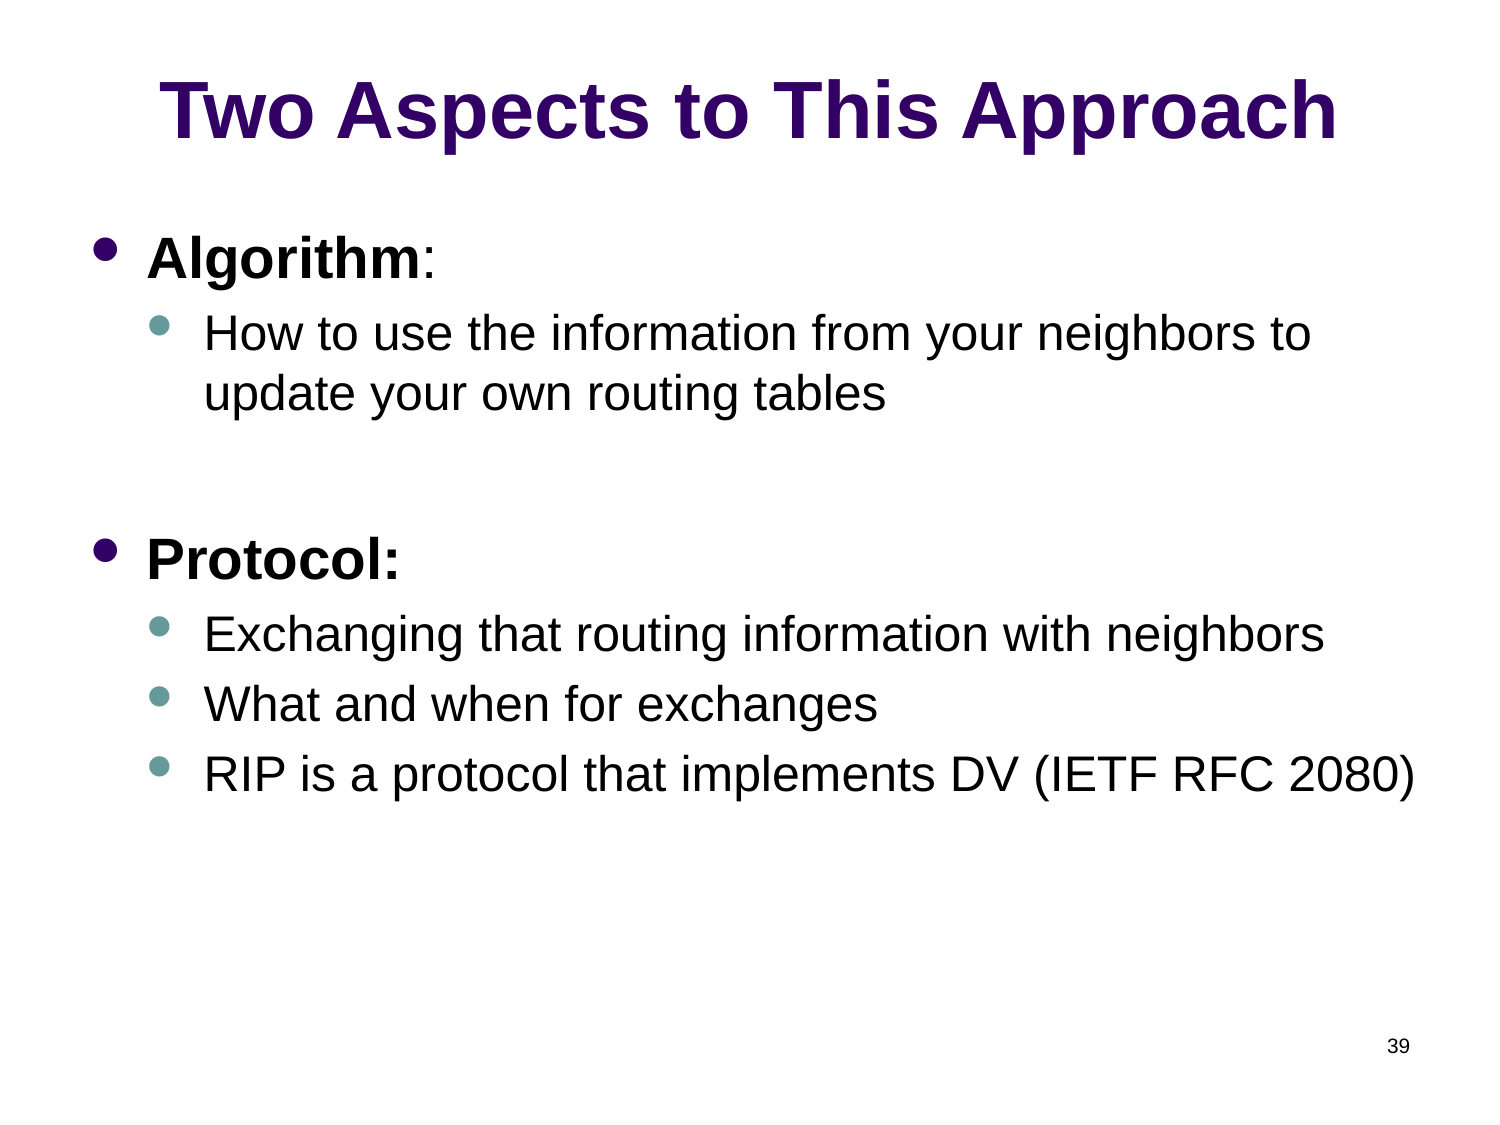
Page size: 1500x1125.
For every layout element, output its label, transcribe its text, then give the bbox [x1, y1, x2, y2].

list Algorithm: How to use the information from your neighbors to update your own routing tables Protocol: Exchanging that routing information with neighbors What and when for exchanges RIP is a protocol that implements DV (IETF RFC 2080) [75, 212, 1475, 1006]
title Two Aspects to This Approach [0, 20, 1500, 163]
slide_number 39 [1074, 1024, 1426, 1101]
